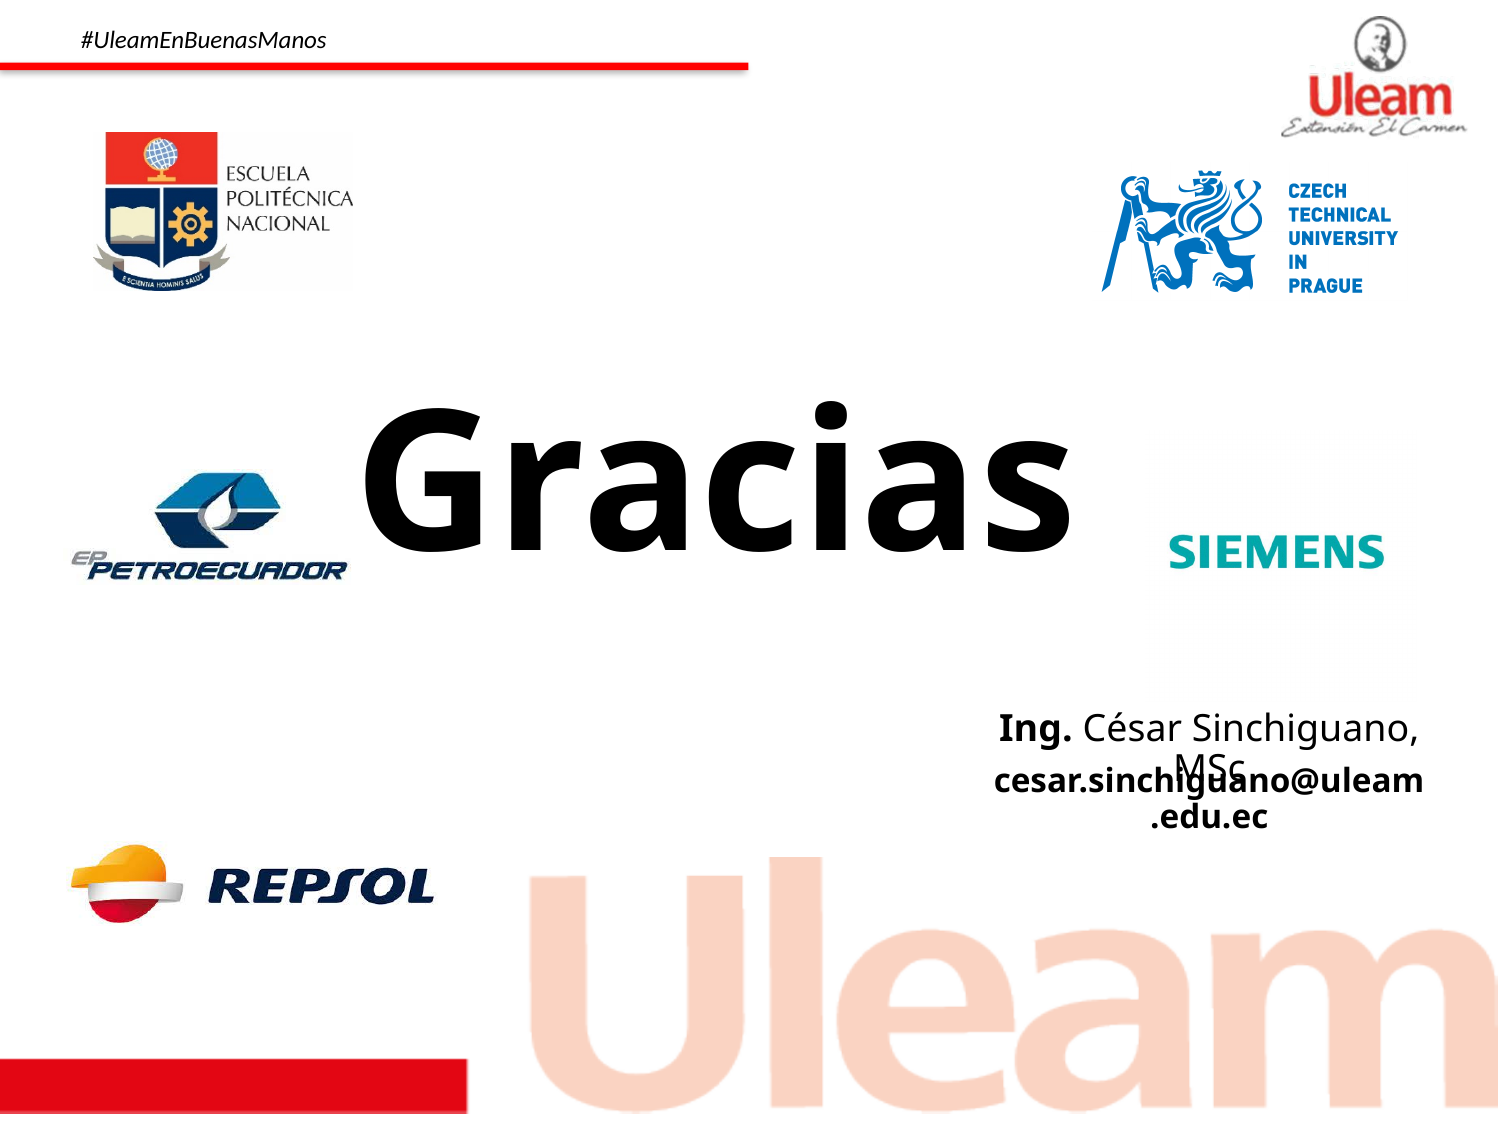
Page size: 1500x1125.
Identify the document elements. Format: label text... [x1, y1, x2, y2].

text_box cesar.sinchiguano@uleam.edu.ec [974, 788, 1445, 844]
picture [1145, 430, 1417, 702]
title Ing. César Sinchiguano, MSc [956, 731, 1463, 798]
picture [0, 841, 1498, 1114]
text_box #UleamEnBuenasManos [66, 16, 846, 61]
text_box Gracias [339, 366, 1093, 601]
picture [93, 132, 353, 291]
picture [63, 469, 354, 585]
picture [1092, 162, 1408, 301]
picture [1280, 16, 1500, 149]
text_box [0, 62, 749, 71]
